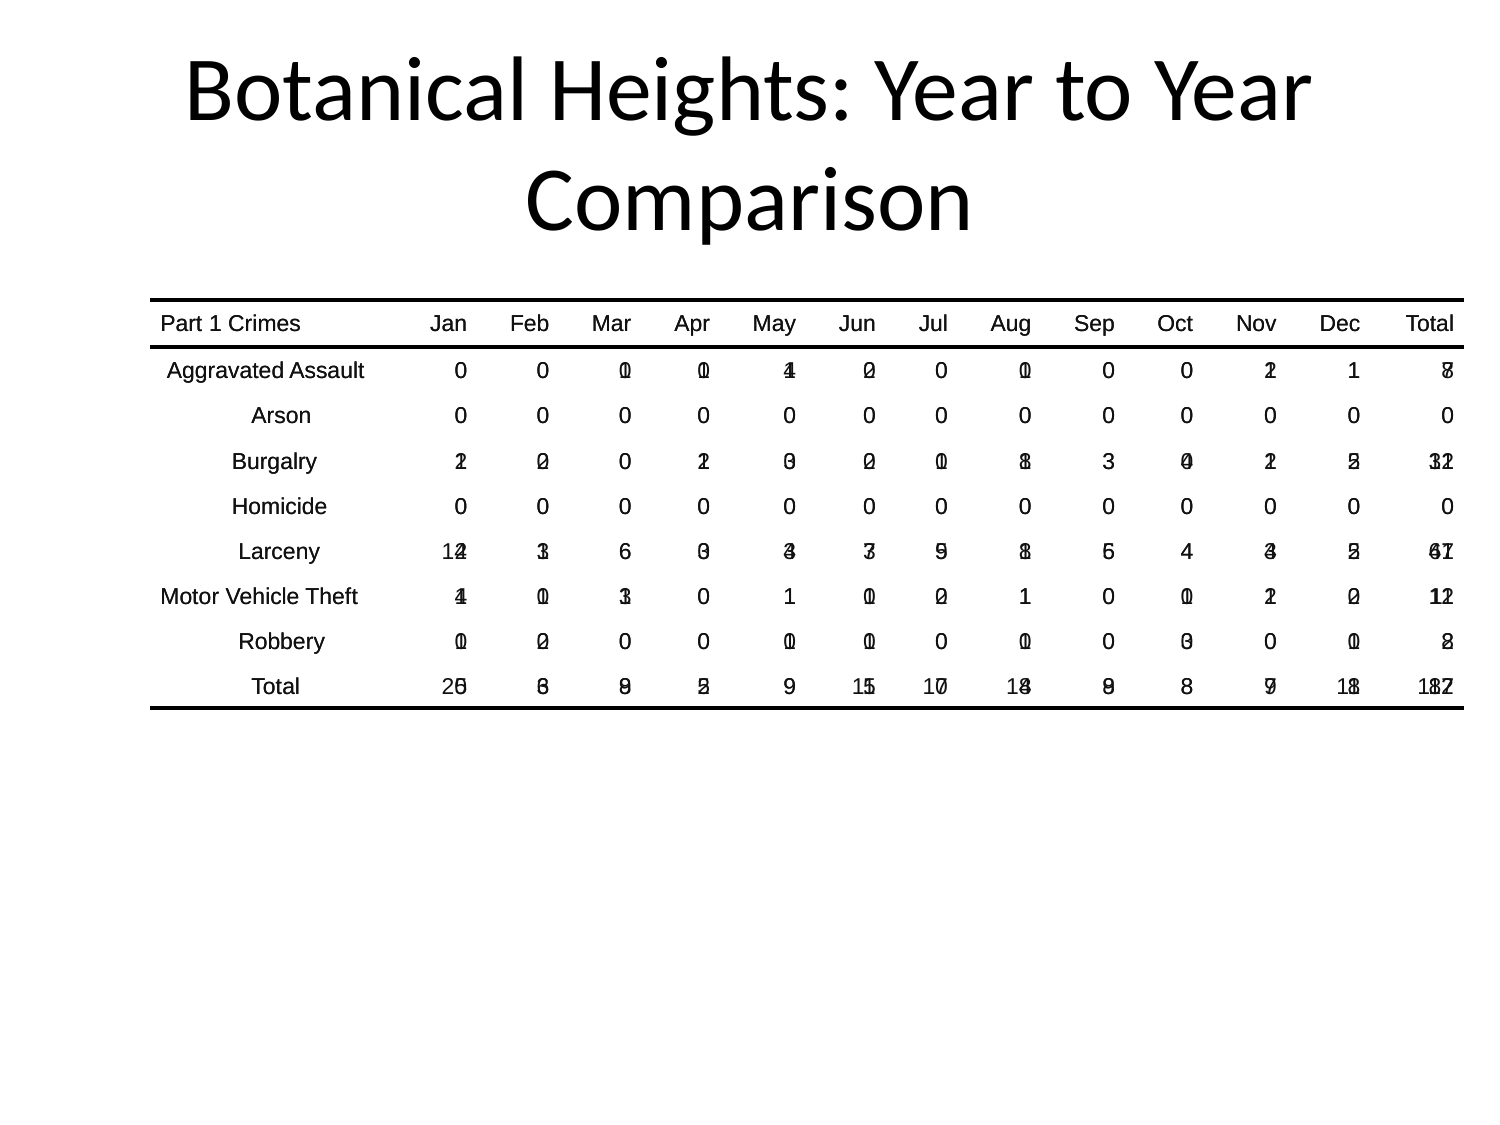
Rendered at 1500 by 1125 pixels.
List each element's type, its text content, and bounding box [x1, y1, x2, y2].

table_cell 8 [1042, 665, 1125, 706]
table_cell 8 [1371, 618, 1464, 665]
table_cell 0 [398, 395, 478, 437]
table_cell 0 [958, 395, 1042, 437]
table_header Oct [1125, 302, 1204, 345]
table_cell 0 [807, 437, 886, 485]
table_cell 0 [1371, 485, 1464, 528]
table_cell 8 [1371, 349, 1464, 395]
table_cell 12 [1371, 437, 1464, 485]
table_cell 0 [720, 485, 807, 528]
table_cell Homicide [150, 485, 398, 528]
table_header May [720, 302, 807, 345]
table_cell 0 [1042, 395, 1125, 437]
table_cell 3 [1042, 437, 1125, 485]
table_cell 0 [1125, 349, 1204, 395]
table_cell 0 [886, 349, 958, 395]
table_cell 0 [886, 575, 958, 618]
table_header Part 1 Crimes [150, 302, 398, 345]
table_cell 0 [398, 485, 478, 528]
table_cell 5 [1042, 528, 1125, 575]
table_cell 1 [720, 618, 807, 665]
table_cell 5 [807, 665, 886, 706]
table_cell 5 [642, 665, 720, 706]
table_cell 1 [720, 575, 807, 618]
table_cell 10 [886, 665, 958, 706]
table_cell 1 [1287, 349, 1371, 395]
table_cell 0 [886, 395, 958, 437]
table_cell 3 [1125, 618, 1204, 665]
table_cell 0 [720, 437, 807, 485]
table_cell 6 [560, 528, 642, 575]
table_cell Robbery [150, 618, 398, 665]
table_cell 1 [958, 437, 1042, 485]
table_cell 1 [1125, 575, 1204, 618]
table_cell 2 [478, 618, 560, 665]
table_cell 1 [478, 575, 560, 618]
table_cell 0 [398, 618, 478, 665]
table_cell 0 [642, 395, 720, 437]
table_cell 2 [398, 528, 478, 575]
table_cell 3 [642, 528, 720, 575]
table_cell 0 [1042, 575, 1125, 618]
table_cell 2 [1204, 349, 1287, 395]
table_cell 0 [886, 618, 958, 665]
table_cell 0 [1042, 349, 1125, 395]
table_header Apr [642, 302, 720, 345]
table_cell 0 [886, 485, 958, 528]
table_cell 0 [478, 349, 560, 395]
table_header Aug [958, 302, 1042, 345]
table_cell 5 [398, 665, 478, 706]
table_cell 0 [807, 349, 886, 395]
title Botanical Heights: Year to Year Comparison [75, 45, 1425, 233]
table_cell 0 [1287, 395, 1371, 437]
table_cell 1 [1204, 437, 1287, 485]
table_header Nov [1204, 302, 1287, 345]
table_header Mar [560, 302, 642, 345]
table_header Feb [478, 302, 560, 345]
table_header Sep [1042, 302, 1125, 345]
table_cell 0 [398, 349, 478, 395]
table_cell 9 [886, 528, 958, 575]
table_cell 5 [1287, 528, 1371, 575]
table_cell 0 [807, 395, 886, 437]
table_header Dec [1287, 302, 1371, 345]
table_cell 1 [398, 575, 478, 618]
table_cell Aggravated Assault [150, 349, 398, 395]
table_cell 1 [886, 437, 958, 485]
table_cell 4 [720, 349, 807, 395]
table_cell 0 [720, 395, 807, 437]
table_cell 2 [1287, 575, 1371, 618]
table_cell 1 [807, 575, 886, 618]
table_cell 0 [478, 485, 560, 528]
table_cell 9 [560, 665, 642, 706]
table_cell 0 [478, 395, 560, 437]
table_cell Larceny [150, 528, 398, 575]
table_cell 3 [560, 575, 642, 618]
table_cell 0 [1204, 485, 1287, 528]
table_cell 11 [1287, 665, 1371, 706]
table_cell 8 [1125, 665, 1204, 706]
table_cell 0 [560, 437, 642, 485]
table_cell 0 [1204, 618, 1287, 665]
table_cell 7 [1204, 665, 1287, 706]
table_cell Motor Vehicle Theft [150, 575, 398, 618]
table_cell 3 [720, 528, 807, 575]
table_cell 0 [1287, 485, 1371, 528]
table_cell 0 [560, 618, 642, 665]
table_cell Burgalry [150, 437, 398, 485]
table_cell 2 [642, 437, 720, 485]
table_header Jan [398, 302, 478, 345]
table_cell 0 [560, 349, 642, 395]
table_cell 1 [1287, 618, 1371, 665]
table_cell Total [150, 665, 398, 706]
table_cell 0 [1371, 395, 1464, 437]
table_cell 6 [478, 665, 560, 706]
table_cell 2 [398, 437, 478, 485]
table_cell 0 [958, 618, 1042, 665]
table_cell 0 [560, 395, 642, 437]
table_cell 0 [642, 485, 720, 528]
table_cell 3 [807, 528, 886, 575]
table_header Jun [807, 302, 886, 345]
table_cell 0 [1042, 485, 1125, 528]
table_cell 1 [807, 618, 886, 665]
table_cell 12 [1371, 575, 1464, 618]
table_cell 3 [1204, 528, 1287, 575]
table_cell 1 [958, 528, 1042, 575]
table_cell 1 [958, 575, 1042, 618]
table_cell 0 [958, 485, 1042, 528]
table_header Jul [886, 302, 958, 345]
table_cell 3 [478, 528, 560, 575]
table_cell 0 [1125, 437, 1204, 485]
table_cell 4 [1125, 528, 1204, 575]
table_cell 0 [1125, 395, 1204, 437]
table_cell 0 [1204, 395, 1287, 437]
table_cell 0 [642, 349, 720, 395]
table_cell 87 [1371, 665, 1464, 706]
table_cell 9 [720, 665, 807, 706]
table_cell 0 [642, 618, 720, 665]
table_cell 0 [642, 575, 720, 618]
table_cell 1 [1204, 575, 1287, 618]
table_cell 4 [958, 665, 1042, 706]
table_cell 1 [958, 349, 1042, 395]
table_cell 0 [478, 437, 560, 485]
table_cell 0 [807, 485, 886, 528]
table_cell 2 [1287, 437, 1371, 485]
table_header Total [1371, 302, 1464, 345]
table_cell 0 [1042, 618, 1125, 665]
table_cell Arson [150, 395, 398, 437]
table_cell 0 [560, 485, 642, 528]
table_cell 0 [1125, 485, 1204, 528]
table_cell 47 [1371, 528, 1464, 575]
